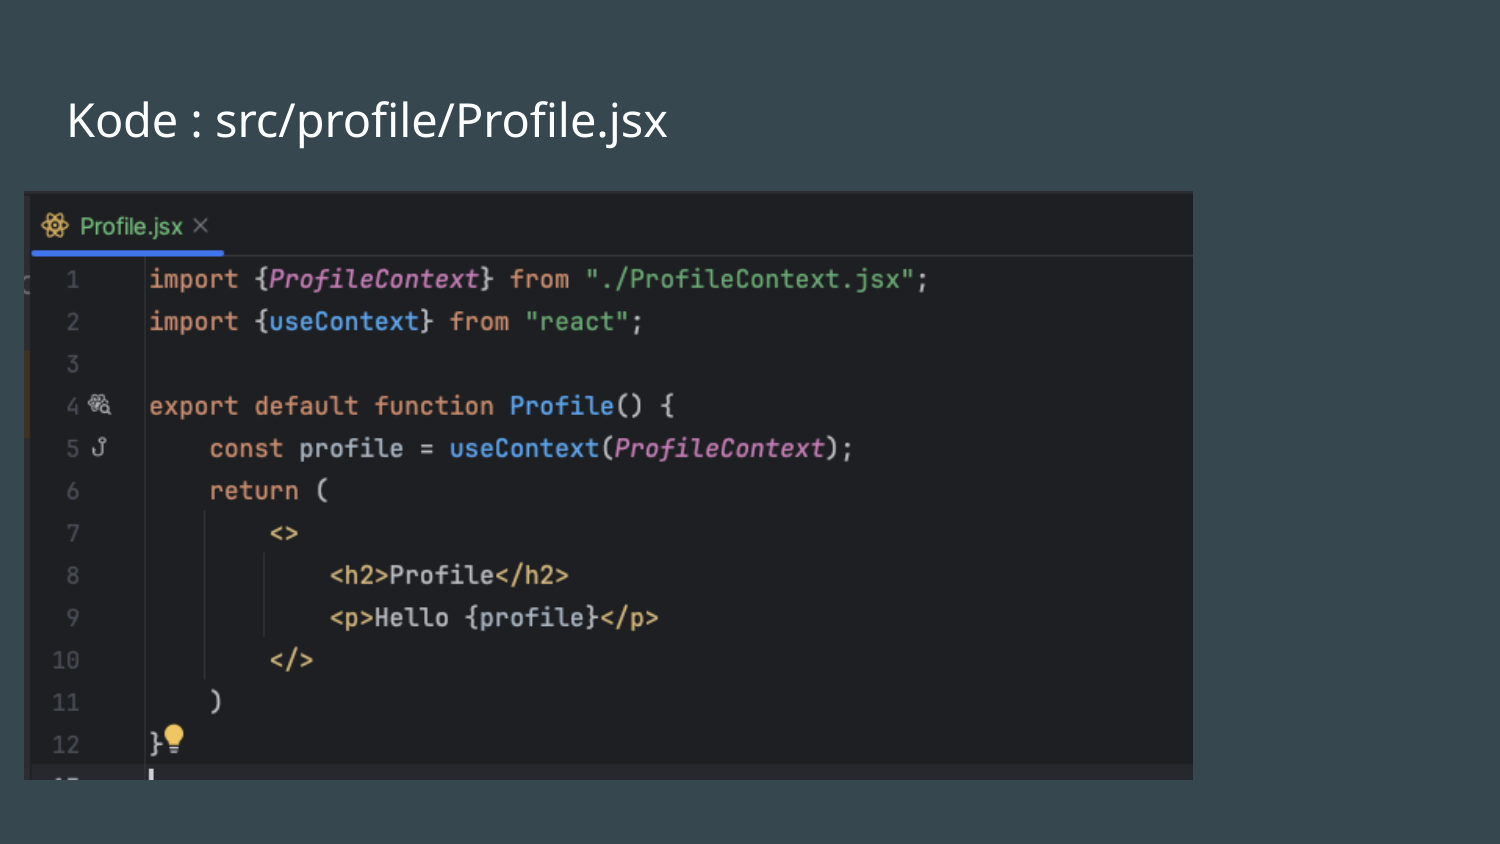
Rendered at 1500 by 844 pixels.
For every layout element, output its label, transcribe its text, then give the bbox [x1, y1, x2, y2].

title Kode : src/profile/Profile.jsx [51, 72, 1449, 167]
picture [24, 191, 1193, 780]
